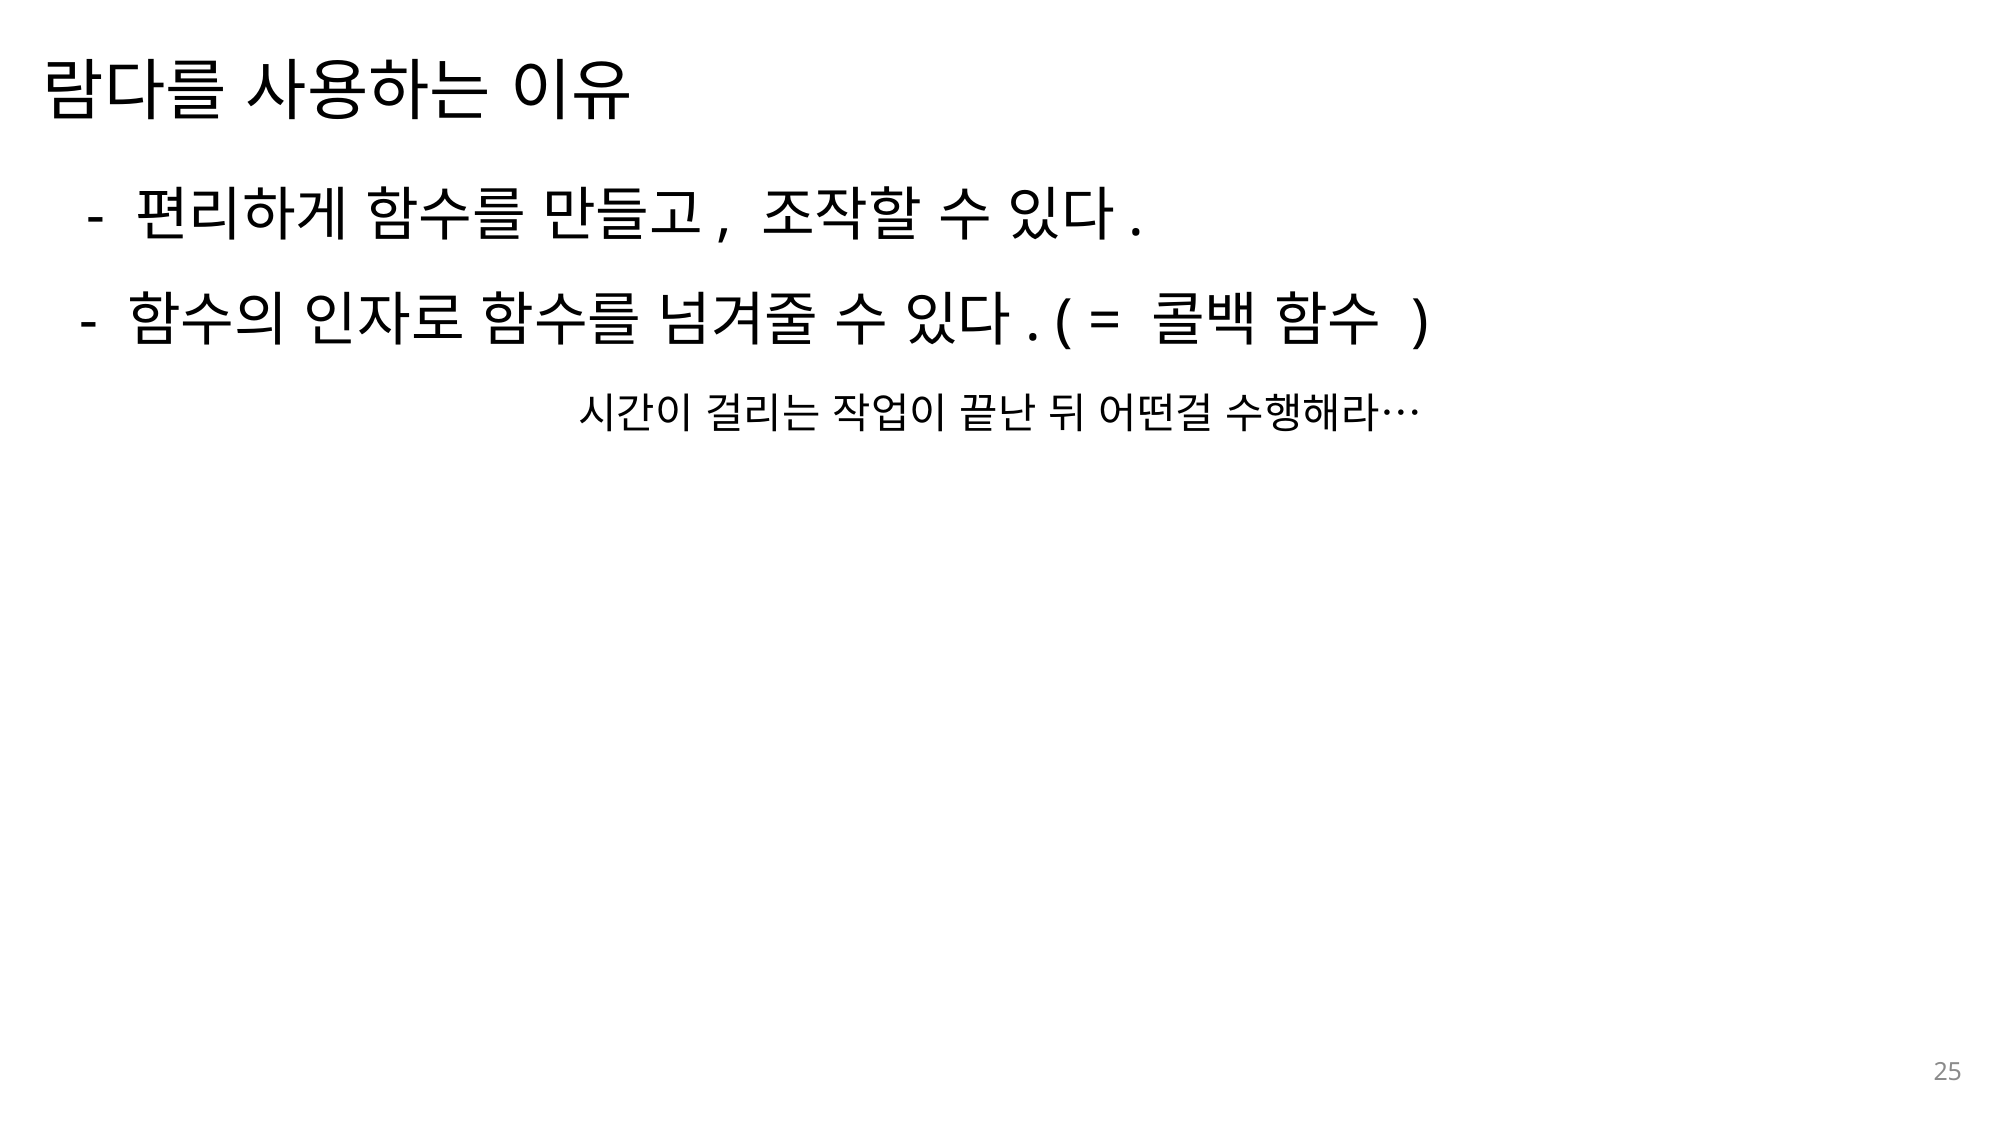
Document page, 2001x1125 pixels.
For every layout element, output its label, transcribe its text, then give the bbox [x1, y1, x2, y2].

text_box 시간이 걸리는 작업이 끝난 뒤 어떤걸 수행해라… [563, 379, 1437, 445]
text_box - 함수의 인자로 함수를 넘겨줄 수 있다. ( = 콜백 함수 ) [64, 274, 1444, 360]
text_box 람다를 사용하는 이유 [27, 40, 649, 135]
text_box - 편리하게 함수를 만들고, 조작할 수 있다. [72, 169, 1159, 255]
slide_number 25 [1527, 1042, 1978, 1103]
